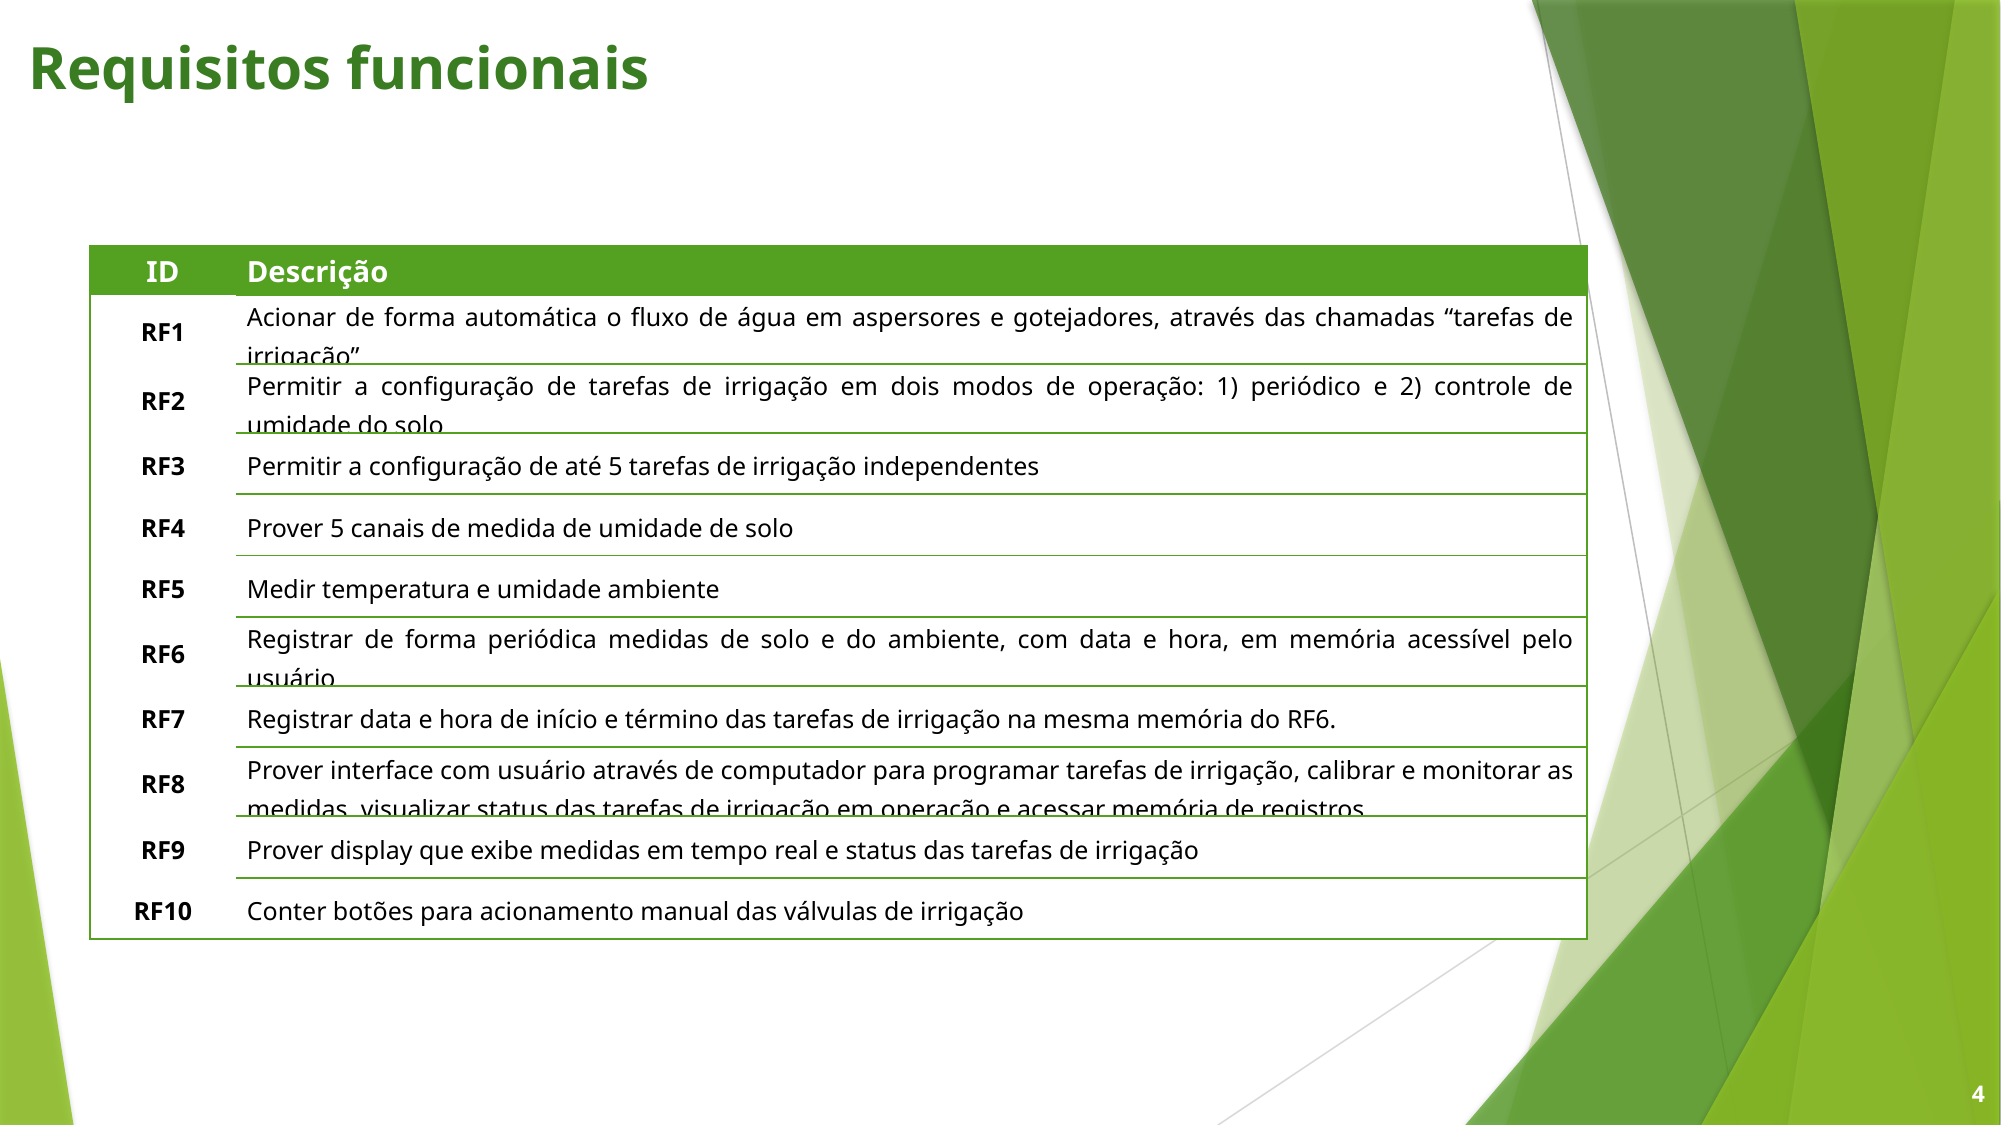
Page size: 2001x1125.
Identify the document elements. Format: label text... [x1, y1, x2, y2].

table_cell Prover display que exibe medidas em tempo real e status das tarefas de irrigação [236, 817, 1586, 877]
table_cell Permitir a configuração de até 5 tarefas de irrigação independentes [236, 434, 1586, 493]
slide_number 4 [1887, 1065, 2000, 1125]
table_cell Acionar de forma automática o fluxo de água em aspersores e gotejadores, através das chamadas “tarefas de irrigação” [236, 296, 1586, 363]
table_cell Prover 5 canais de medida de umidade de solo [236, 495, 1586, 555]
table_cell RF2 [91, 364, 236, 433]
table_cell RF4 [91, 494, 236, 556]
table_cell RF10 [91, 878, 236, 938]
table_cell RF9 [91, 816, 236, 878]
text_box Requisitos funcionais [13, 13, 956, 109]
table_header ID [91, 247, 236, 295]
table_cell Prover interface com usuário através de computador para programar tarefas de irrigação, calibrar e monitorar as medidas, visualizar status das tarefas de irrigação em operação e acessar memória de registros. [236, 748, 1586, 815]
table_cell RF3 [91, 433, 236, 494]
table_cell Registrar data e hora de início e término das tarefas de irrigação na mesma memória do RF6. [236, 687, 1586, 746]
table_cell Conter botões para acionamento manual das válvulas de irrigação [236, 879, 1586, 938]
table_cell RF7 [91, 686, 236, 747]
table_cell RF8 [91, 747, 236, 816]
table_header Descrição [236, 247, 1586, 294]
table_cell Medir temperatura e umidade ambiente [236, 556, 1586, 616]
table_cell RF6 [91, 617, 236, 686]
table_cell RF1 [91, 295, 236, 364]
table_cell Permitir a configuração de tarefas de irrigação em dois modos de operação: 1) periódico e 2) controle de umidade do solo [236, 365, 1586, 432]
table_cell RF5 [91, 556, 236, 617]
table_cell Registrar de forma periódica medidas de solo e do ambiente, com data e hora, em memória acessível pelo usuário [236, 618, 1586, 685]
